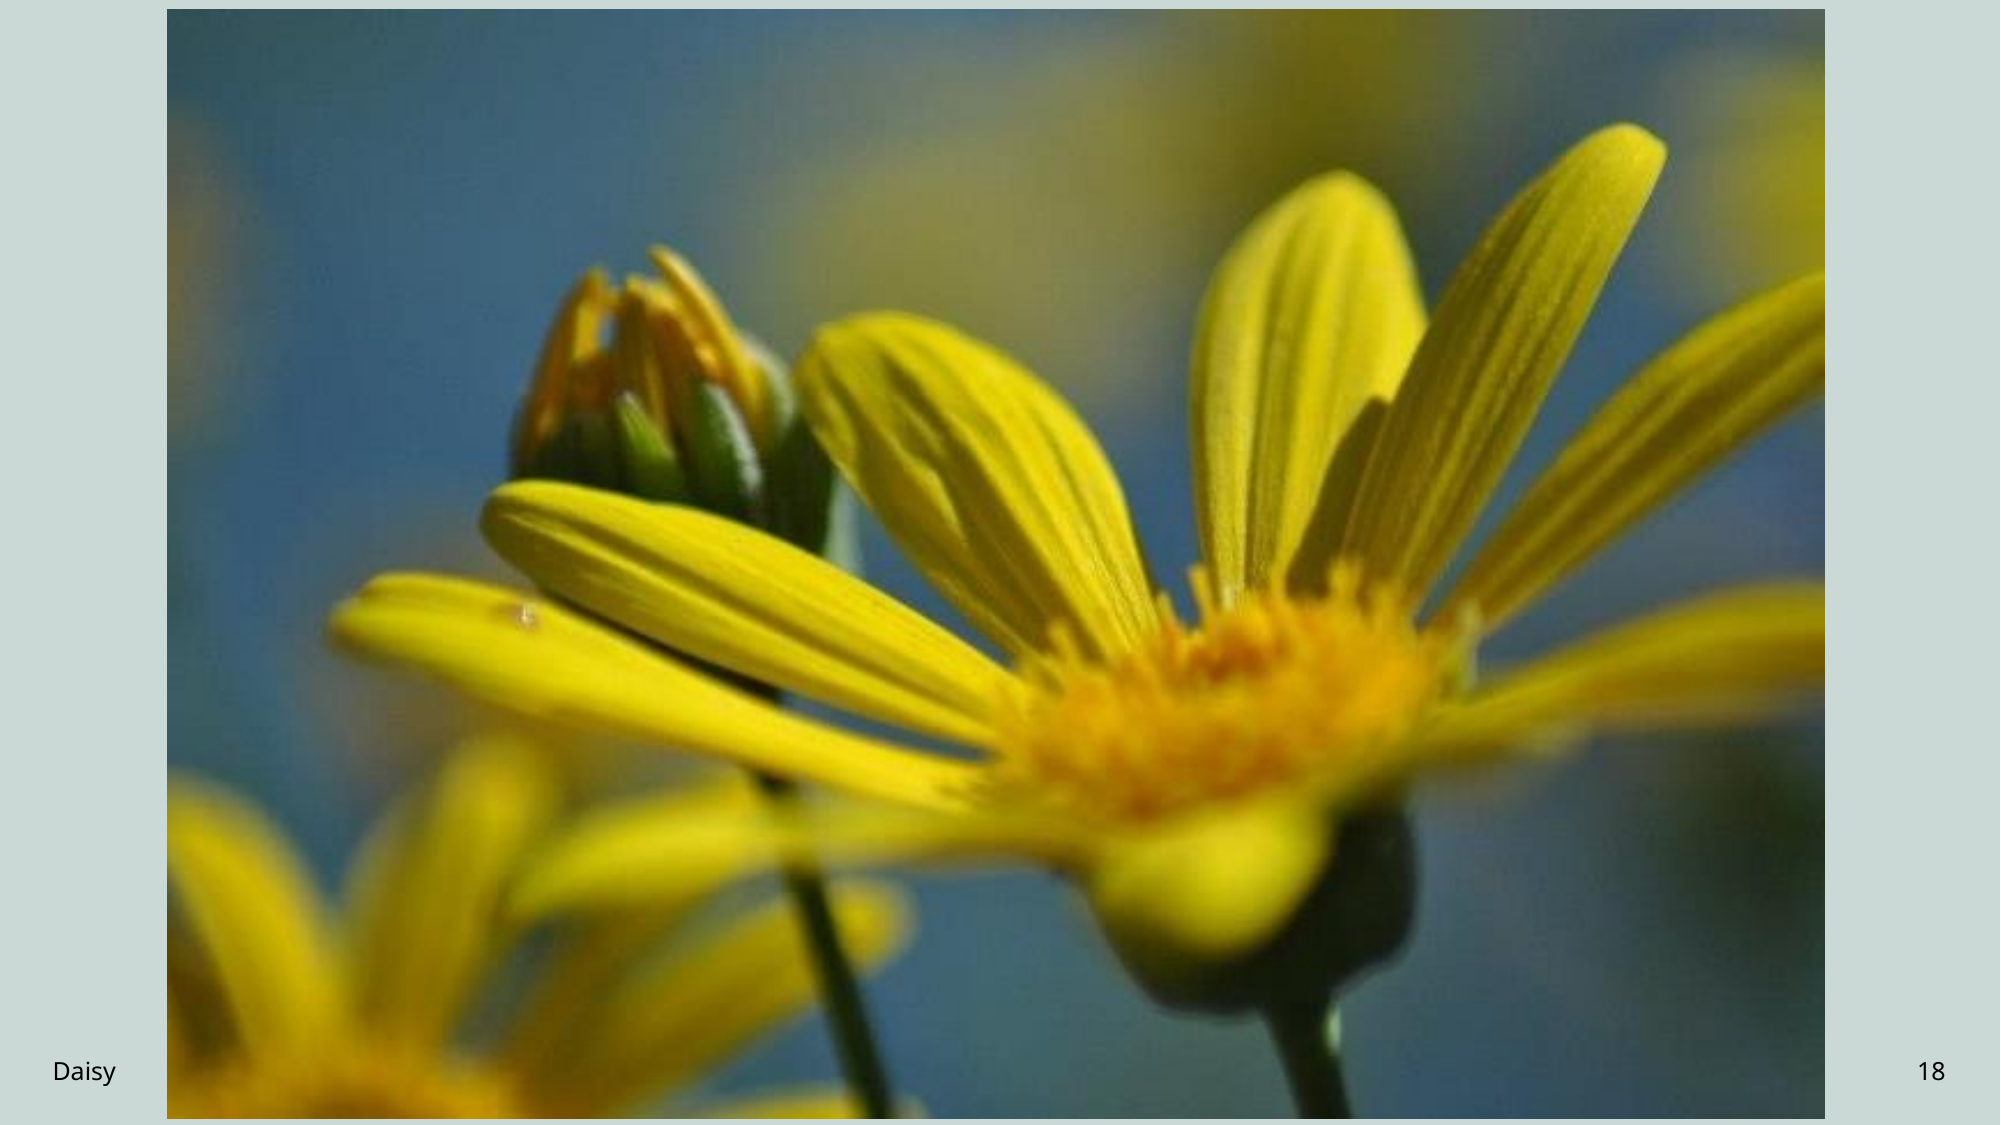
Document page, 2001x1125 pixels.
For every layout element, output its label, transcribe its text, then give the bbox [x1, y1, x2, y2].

footer Daisy [37, 1042, 167, 1103]
slide_number 18 [1825, 1042, 1961, 1103]
picture [167, 9, 1825, 1119]
